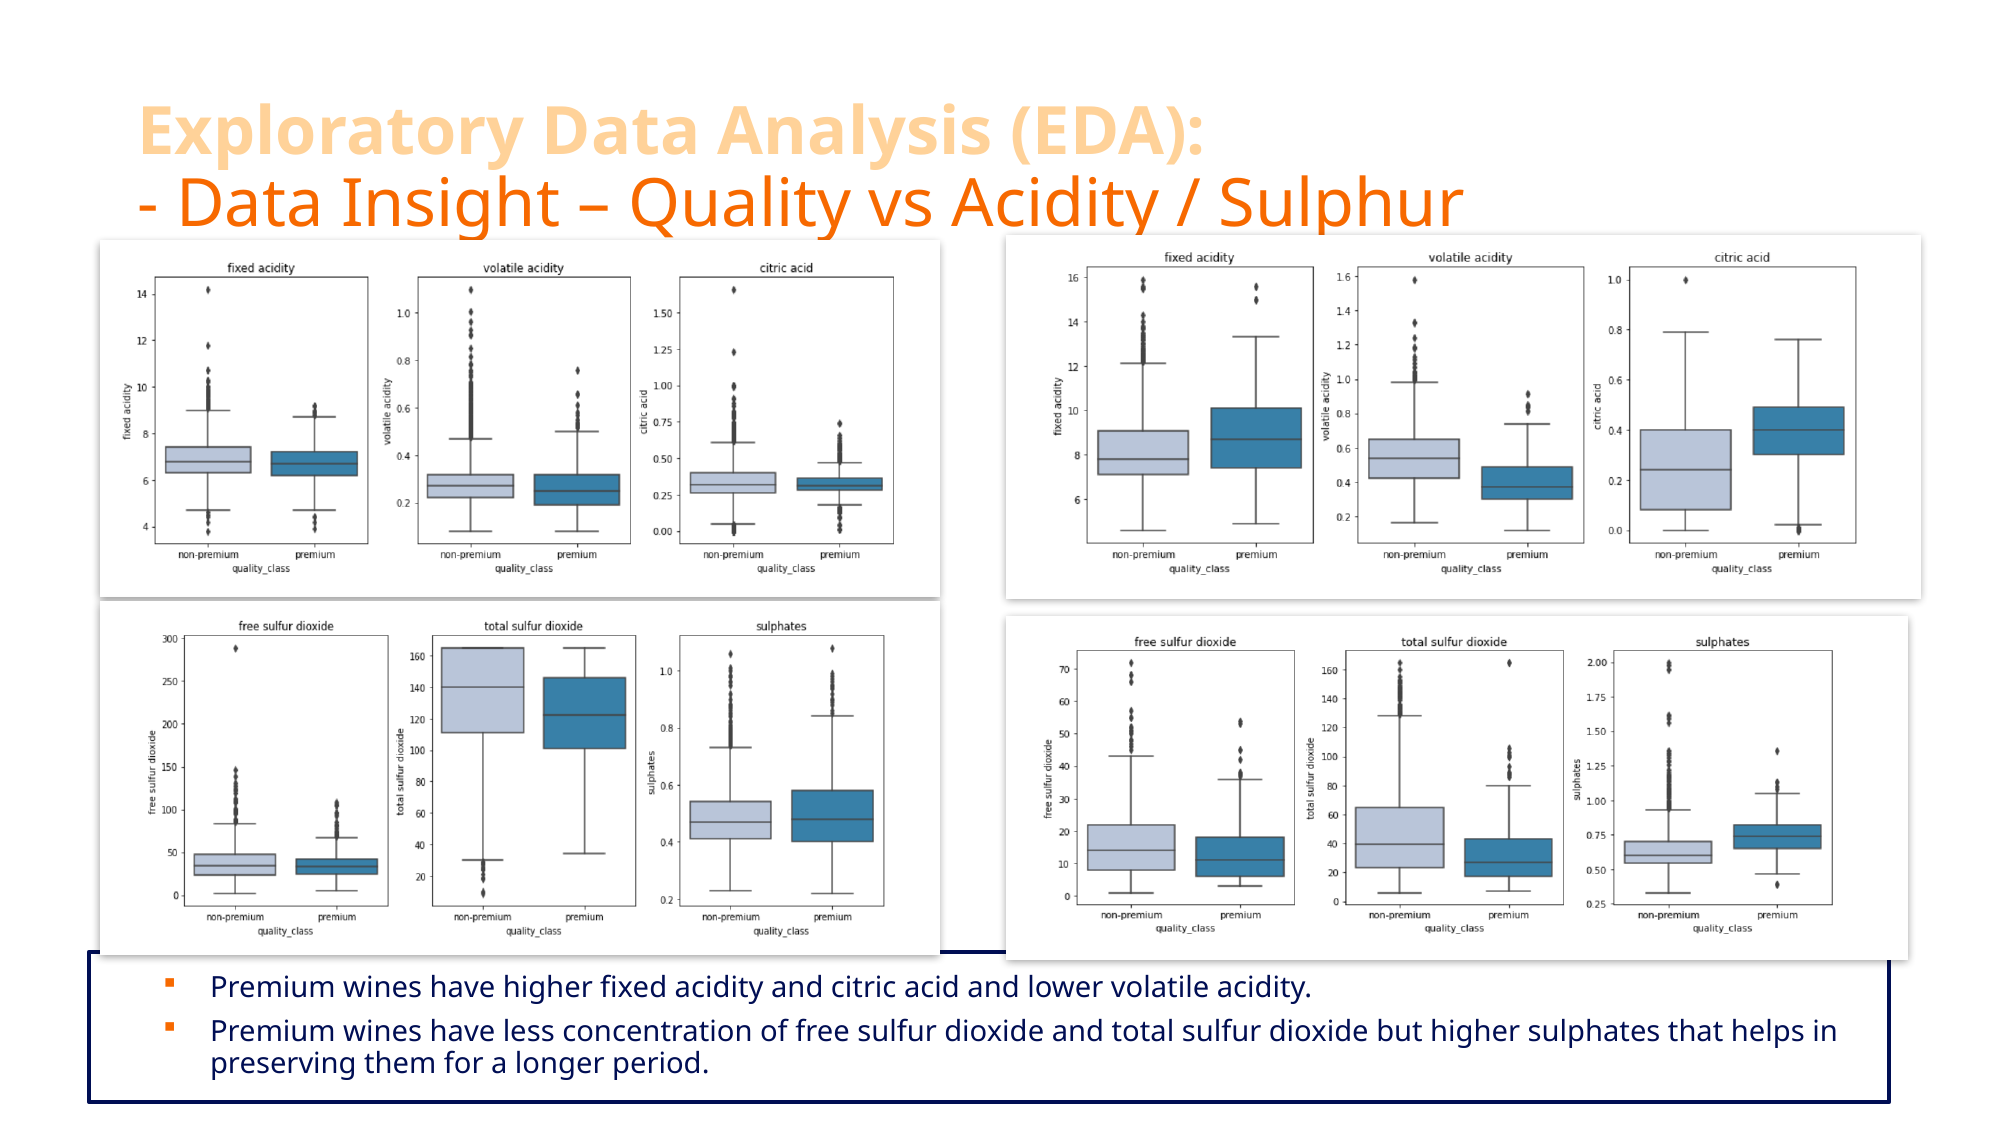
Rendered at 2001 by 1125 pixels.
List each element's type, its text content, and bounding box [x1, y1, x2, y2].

picture [1020, 249, 1907, 585]
picture [114, 615, 926, 941]
text_box Premium wines have higher fixed acidity and citric acid and lower volatile acidity. Premium wines have less concentration of free sulfur dioxide and total sulfur dioxide but higher sulphates that helps in preserving them for a longer period. [110, 965, 1897, 1087]
picture [1020, 629, 1894, 946]
text_box [87, 950, 1891, 1104]
picture [114, 254, 926, 583]
title Exploratory Data Analysis (EDA): - Data Insight – Quality vs Acidity / Sulphur [137, 59, 1863, 278]
